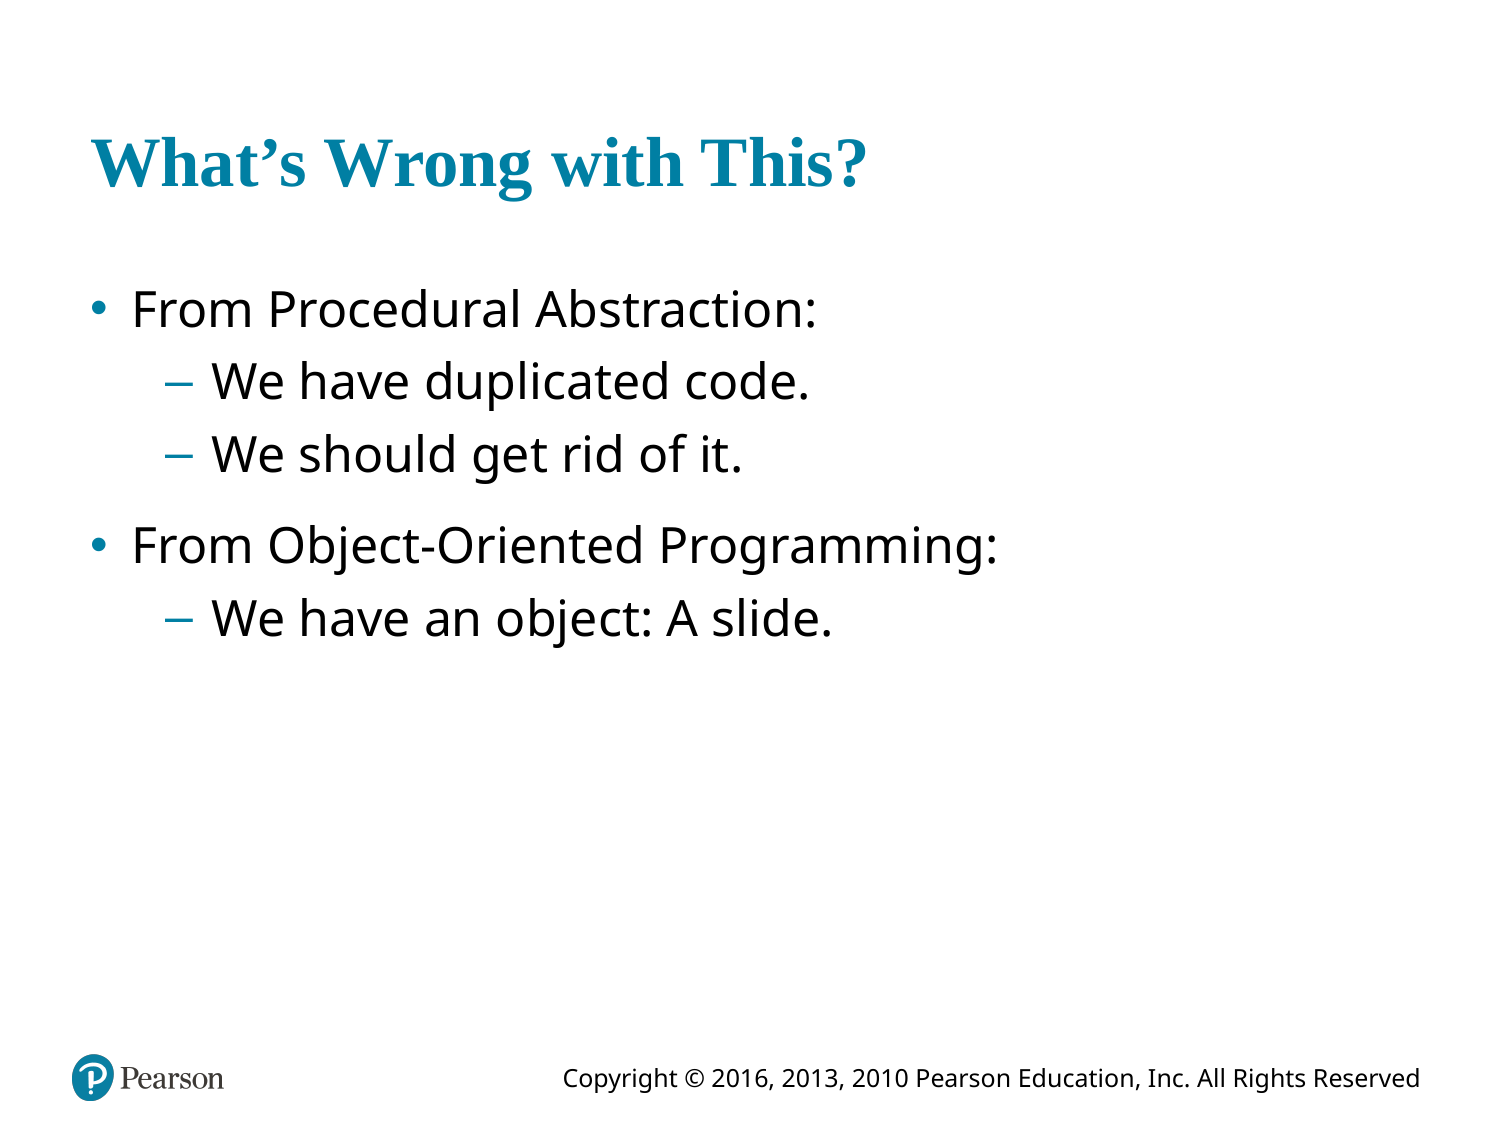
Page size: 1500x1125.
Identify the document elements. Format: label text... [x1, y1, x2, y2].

title What’s Wrong with This? [75, 0, 1425, 216]
picture [72, 1054, 88, 1070]
picture [72, 1087, 83, 1101]
picture [80, 1063, 106, 1088]
list From Procedural Abstraction: We have duplicated code. We should get rid of it. From Object-Oriented Programming: We have an object: A slide. [75, 262, 1425, 931]
picture [98, 1054, 224, 1101]
